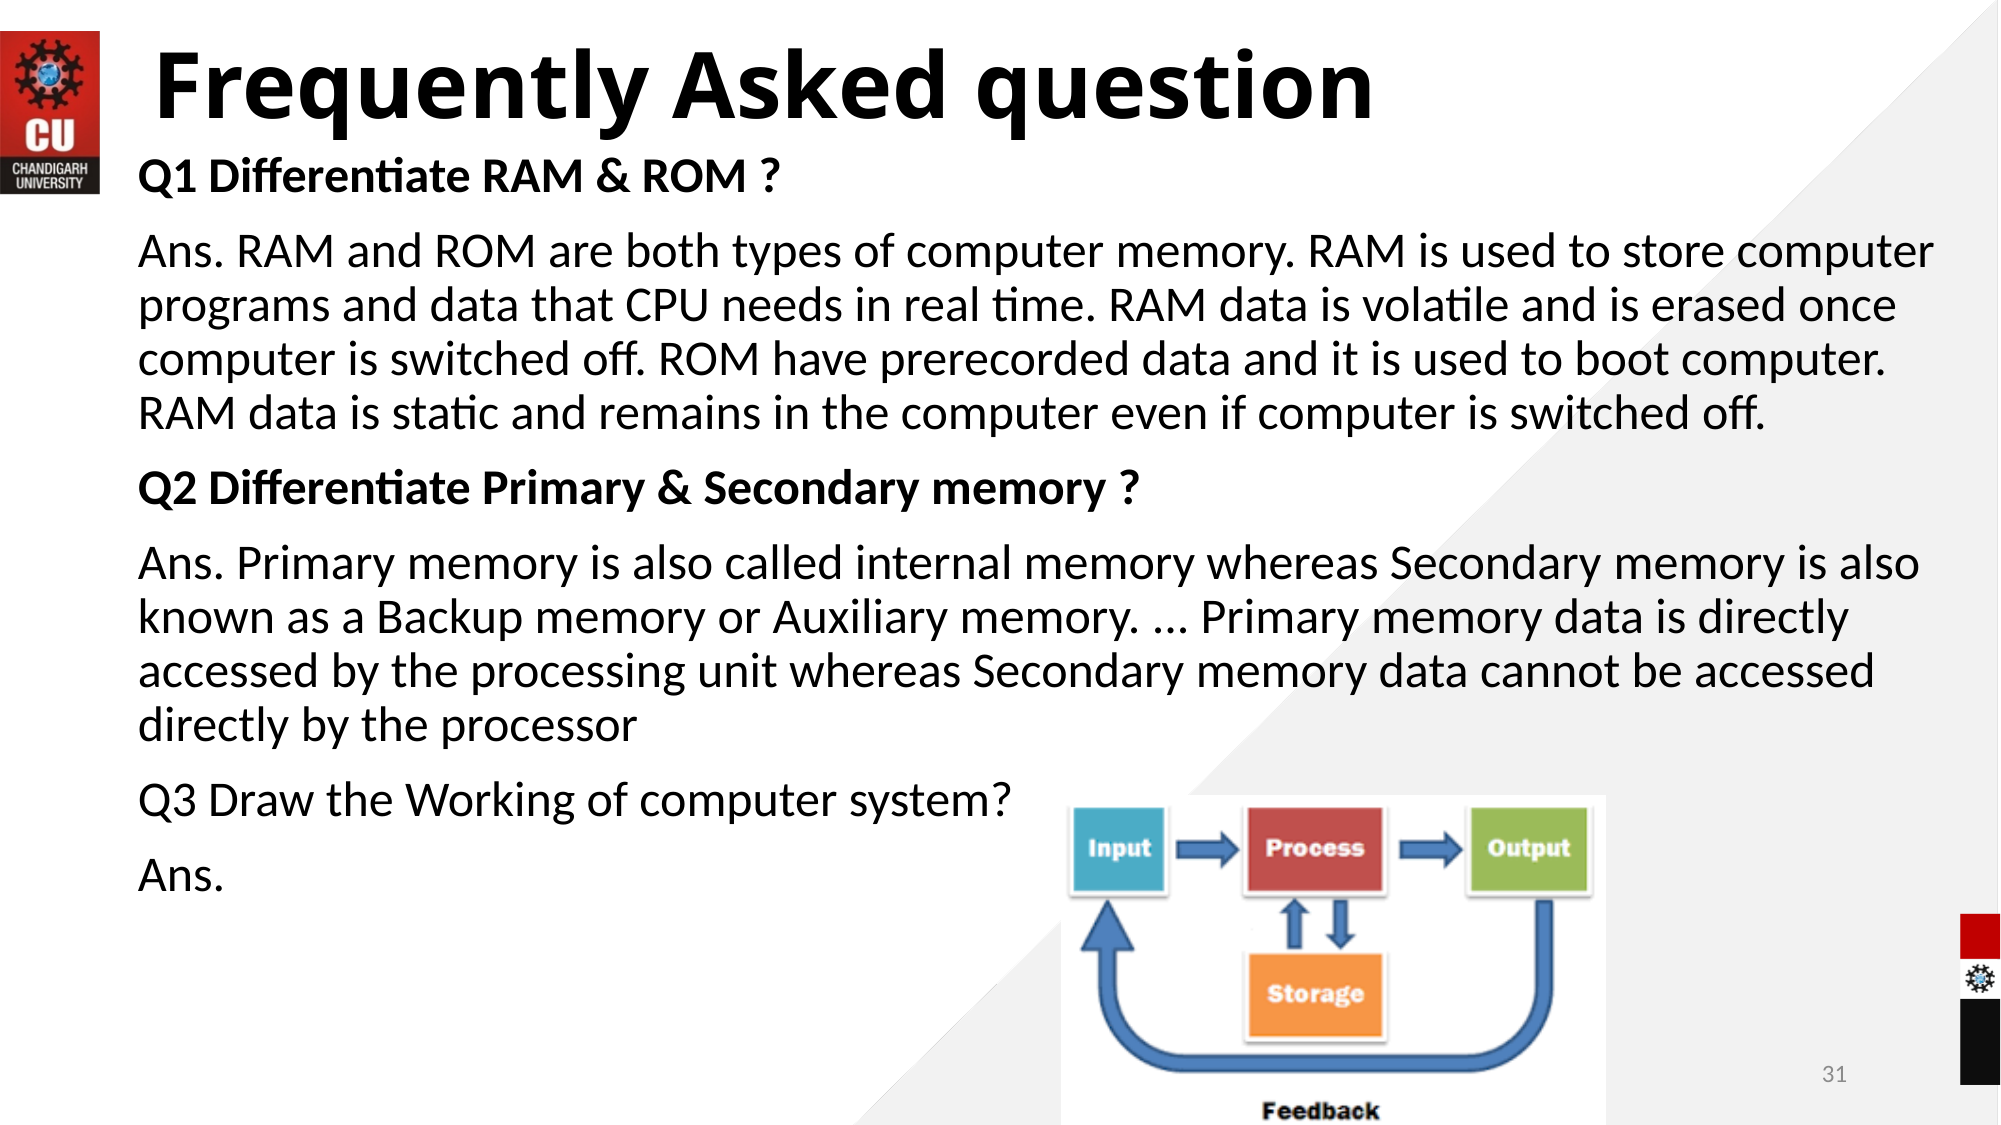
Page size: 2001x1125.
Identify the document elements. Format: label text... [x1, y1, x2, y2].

list Q1 Differentiate RAM & ROM ? Ans. RAM and ROM are both types of computer memory. RAM is used to store computer programs and data that CPU needs in real time. RAM data is volatile and is erased once computer is switched off. ROM have prerecorded data and it is used to boot computer. RAM data is static and remains in the computer even if computer is switched off. Q2 Differentiate Primary & Secondary memory ? Ans. Primary memory is also called internal memory whereas Secondary memory is also known as a Backup memory or Auxiliary memory. ... Primary memory data is directly accessed by the processing unit whereas Secondary memory data cannot be accessed directly by the processor Q3 Draw the Working of computer system? Ans. [122, 142, 2000, 857]
slide_number 31 [1606, 1042, 1863, 1103]
picture [0, 0, 2001, 1125]
title Frequently Asked question [137, 0, 1863, 142]
